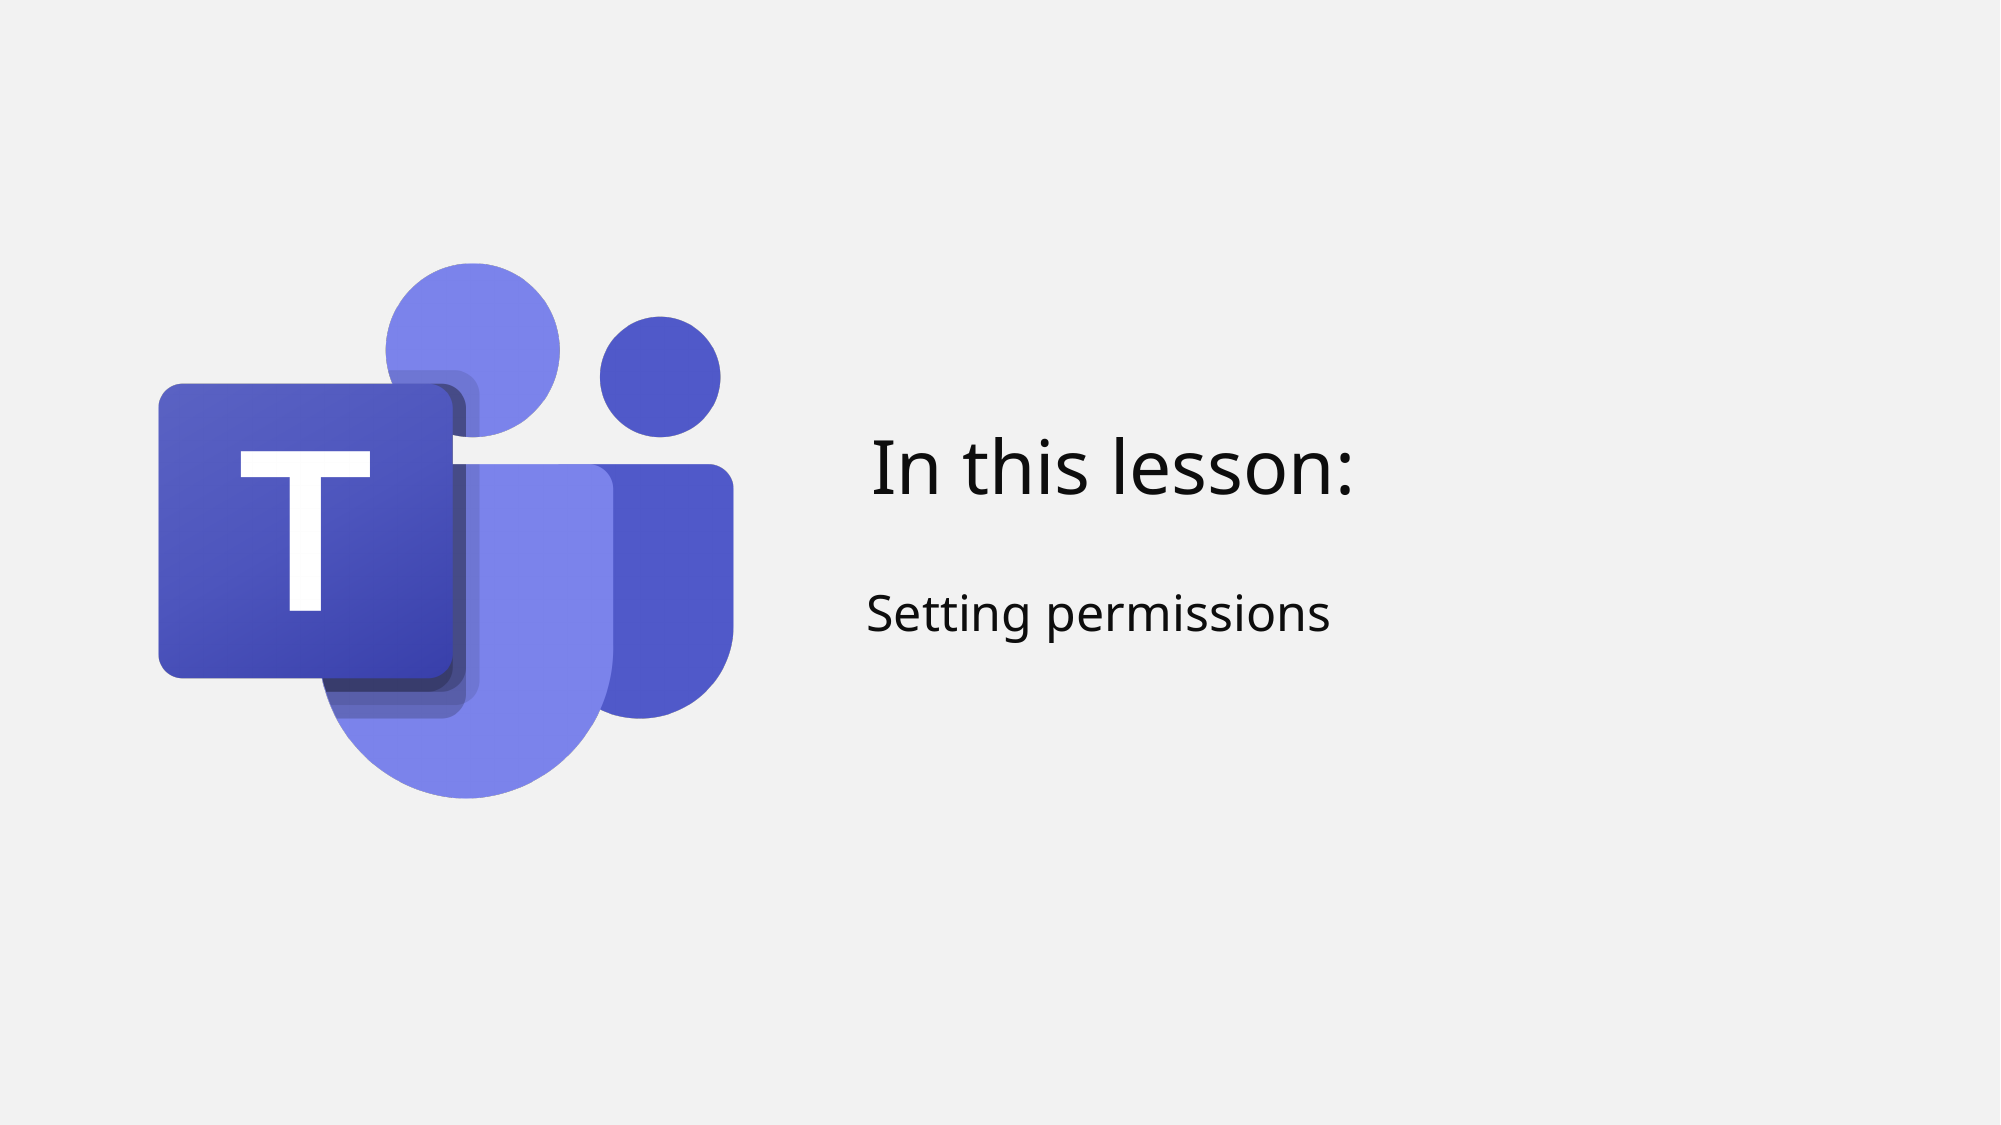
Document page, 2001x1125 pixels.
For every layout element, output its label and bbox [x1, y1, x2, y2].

text_box [880, 419, 1346, 643]
picture [139, 257, 753, 804]
